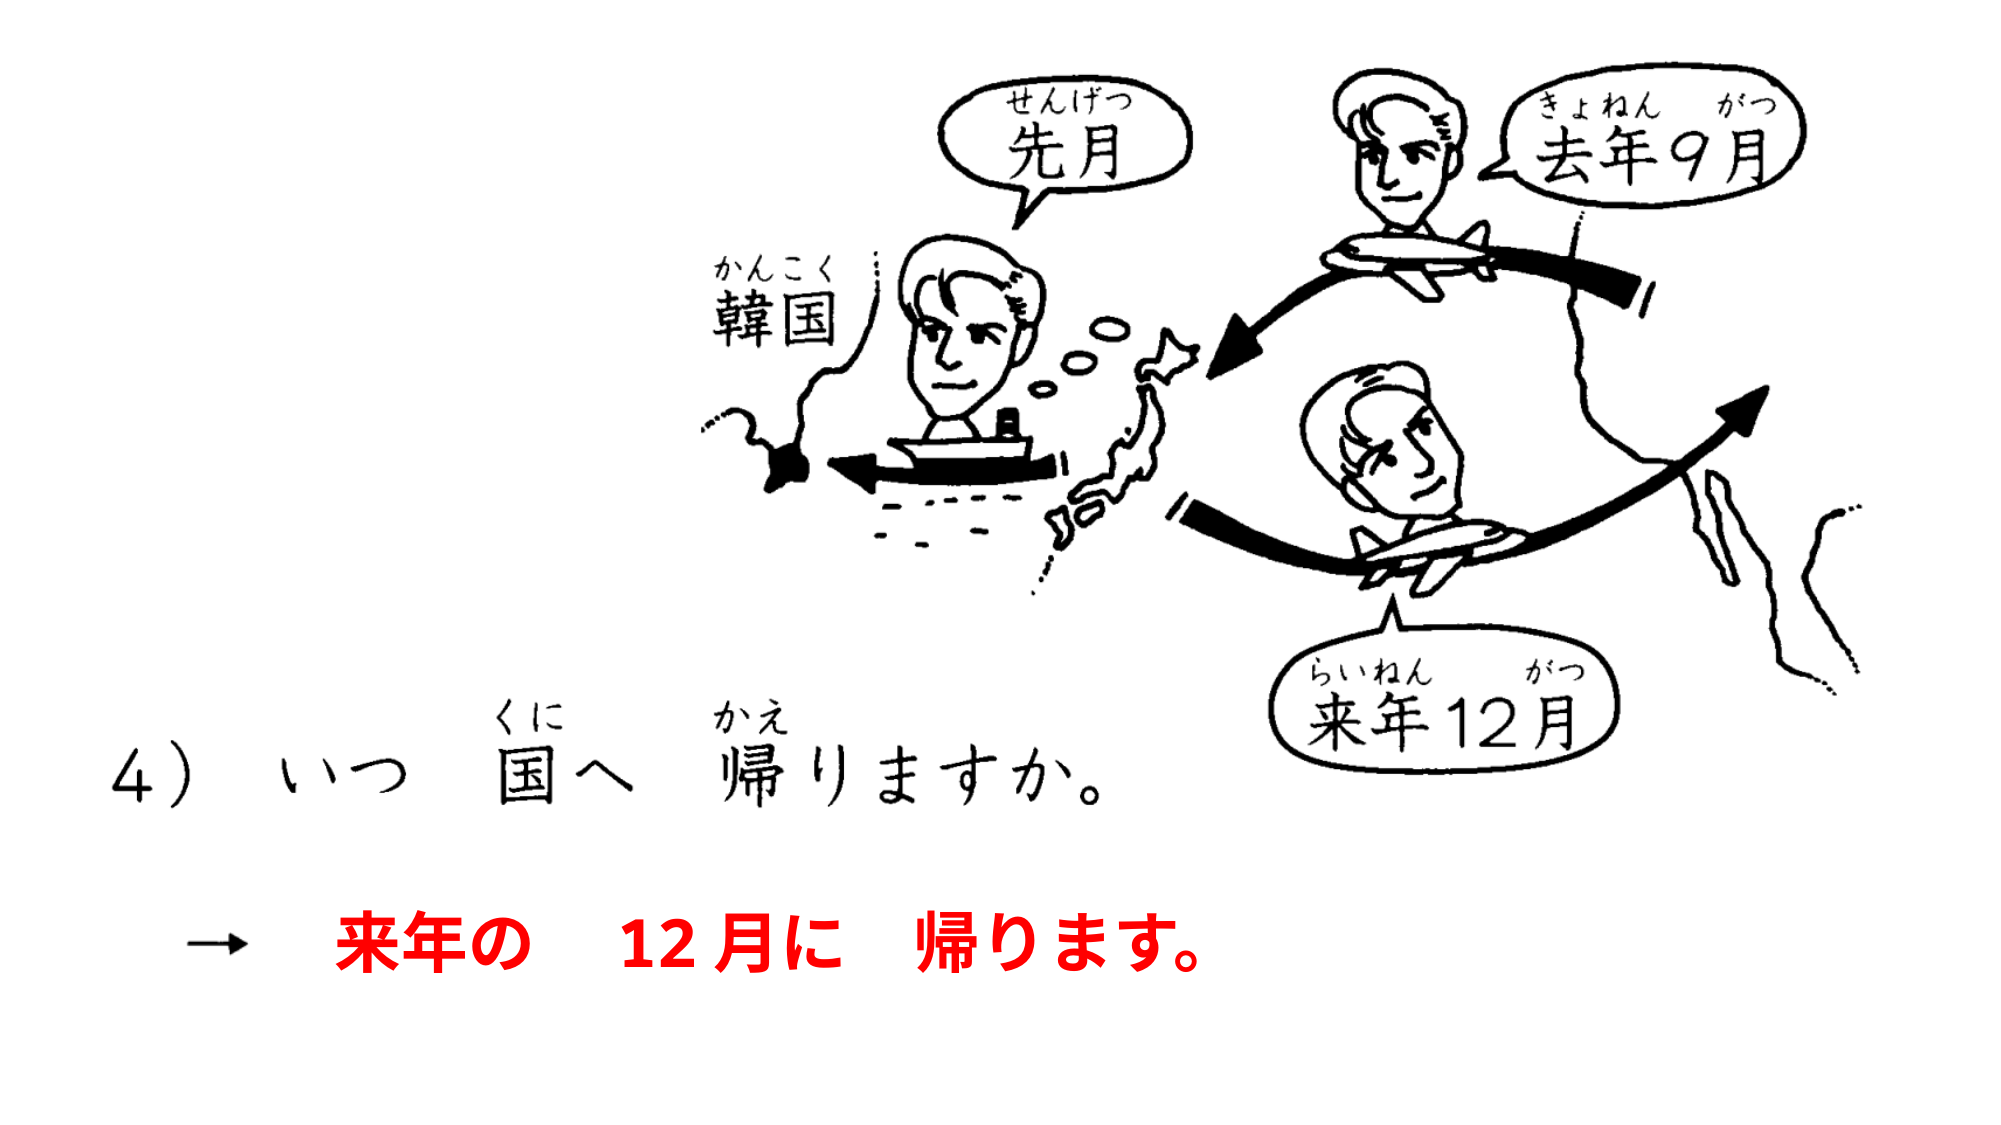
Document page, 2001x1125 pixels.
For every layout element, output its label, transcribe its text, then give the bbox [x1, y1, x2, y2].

text_box 来年の 12月に 帰ります。 [319, 893, 1373, 989]
picture [87, 27, 1955, 821]
picture [154, 883, 270, 990]
